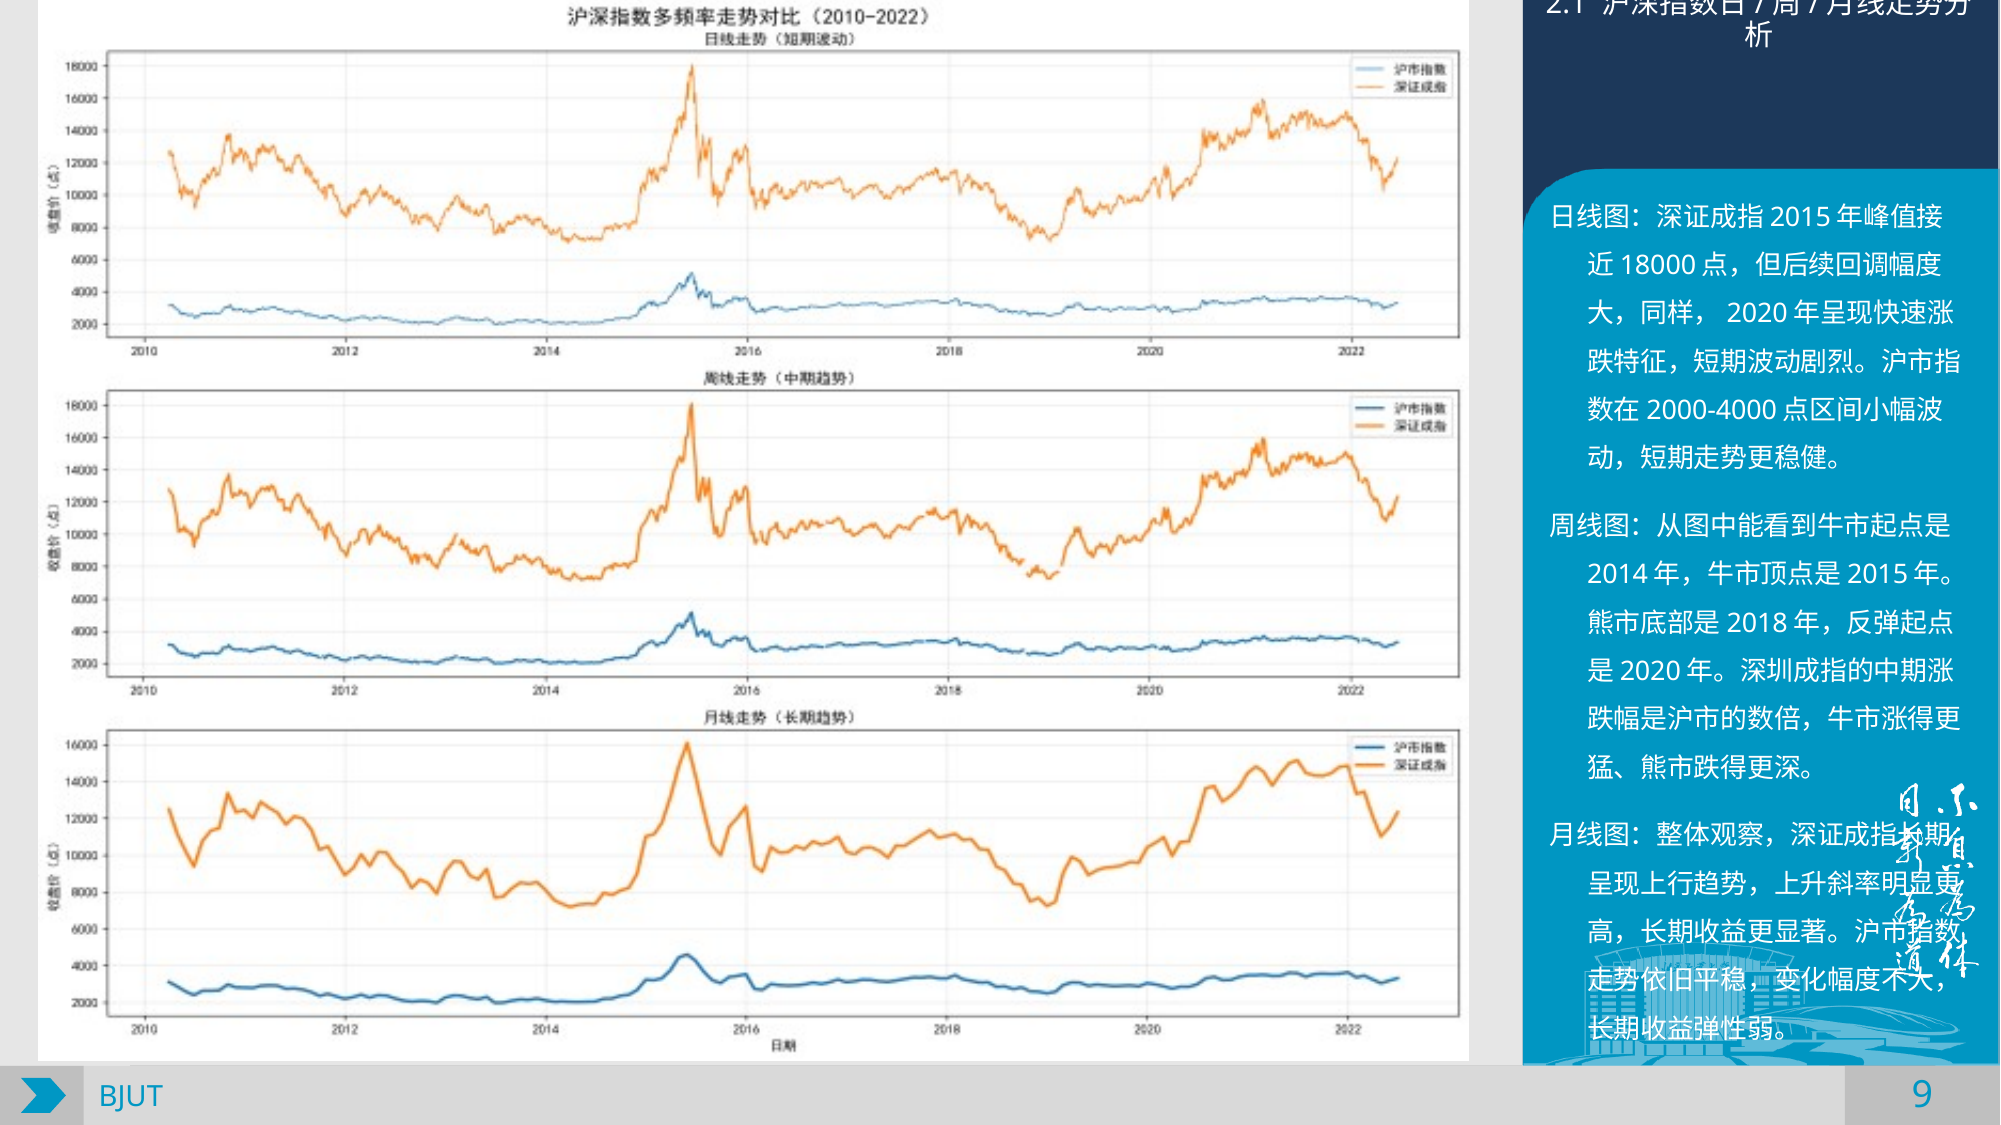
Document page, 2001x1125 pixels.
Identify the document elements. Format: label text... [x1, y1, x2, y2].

title 2.1 沪深指数日/周/月线走势分析 [1518, 0, 2000, 60]
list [38, 0, 1469, 1061]
list 日线图：深证成指2015年峰值接近18000点，但后续回调幅度大，同样，2020年呈现快速涨跌特征，短期波动剧烈。沪市指数在2000-4000点区间小幅波动，短期走势更稳健。 周线图：从图中能看到牛市起点是2014年，牛市顶点是2015年。熊市底部是2018年，反弹起点是2020年。深圳成指的中期涨跌幅是沪市的数倍，牛市涨得更猛、熊市跌得更深。 月线图：整体观察，深证成指长期呈现上行趋势，上升斜率明显更高，长期收益更显著。沪市指数走势依旧平稳，变化幅度不大，长期收益弹性弱。 [1534, 175, 1982, 1061]
picture [130, 0, 2000, 1065]
picture [1745, 1061, 1806, 1065]
picture [1654, 1061, 1735, 1065]
picture [1556, 1061, 1575, 1065]
picture [1582, 1061, 1644, 1065]
